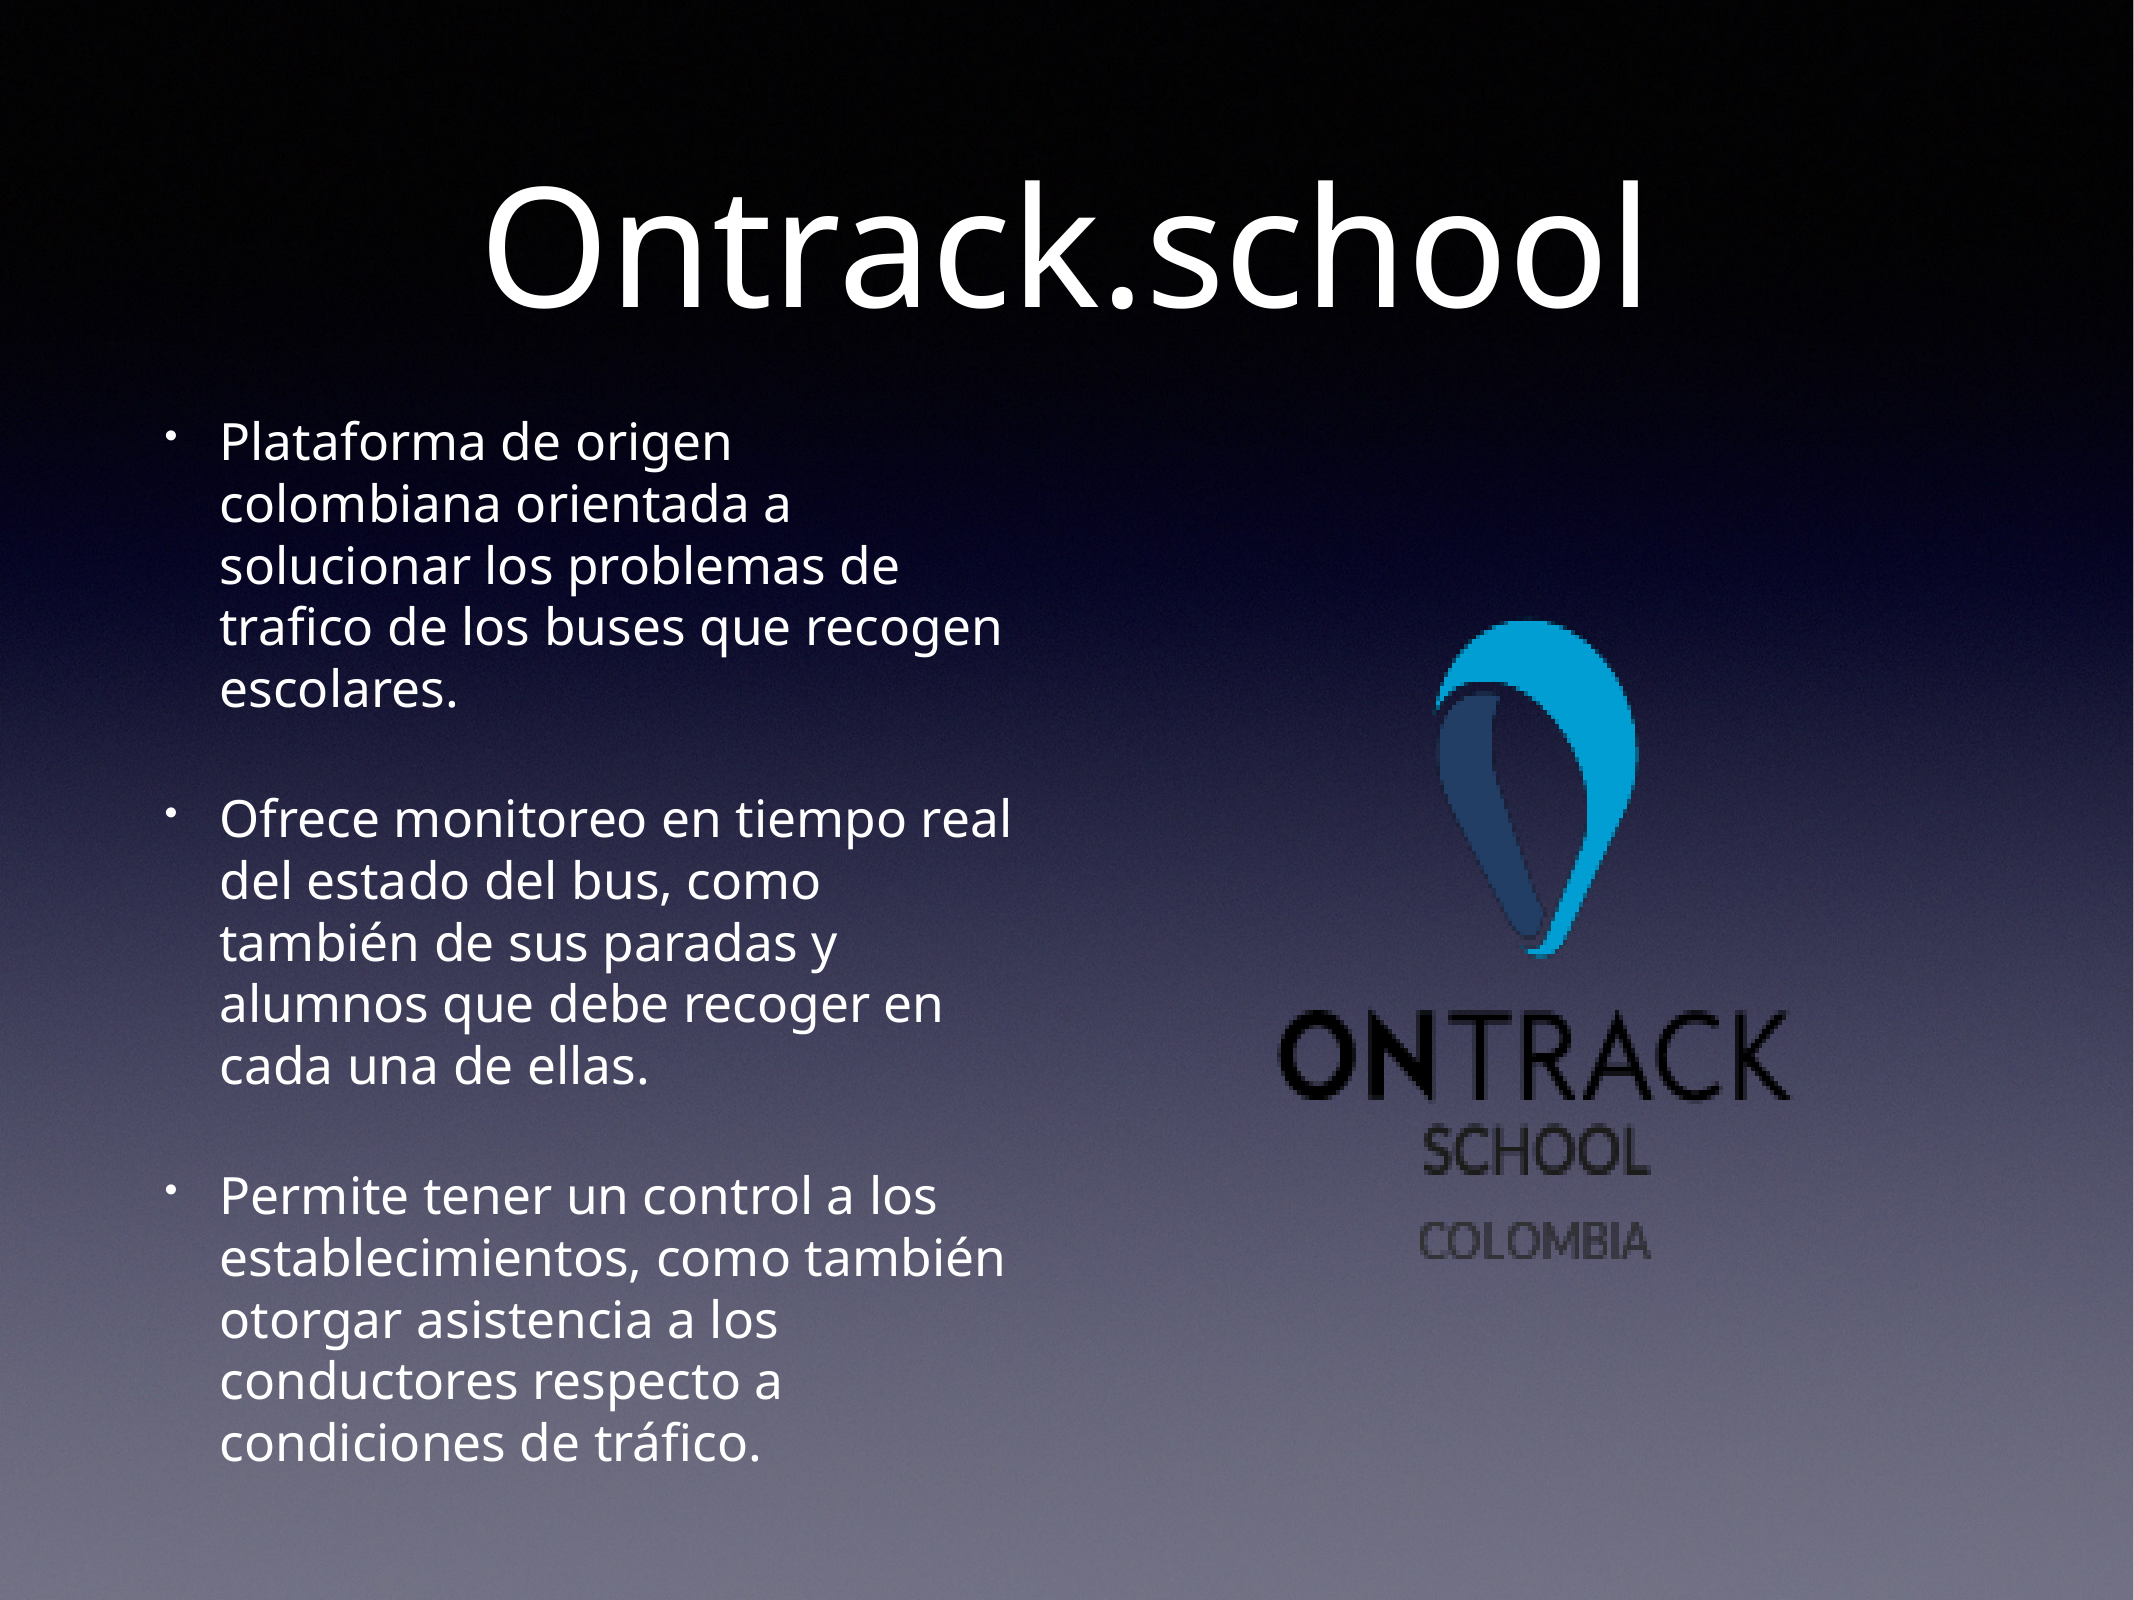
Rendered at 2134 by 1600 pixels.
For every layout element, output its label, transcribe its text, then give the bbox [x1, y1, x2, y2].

picture [0, 0, 2134, 1600]
list Plataforma de origen colombiana orientada a solucionar los problemas de trafico de los buses que recogen escolares. Ofrece monitoreo en tiempo real del estado del bus, como también de sus paradas y alumnos que debe recoger en cada una de ellas. Permite tener un control a los establecimientos, como también otorgar asistencia a los conductores respecto a condiciones de tráfico. [155, 424, 1032, 1457]
title Ontrack.school [155, 66, 1978, 416]
